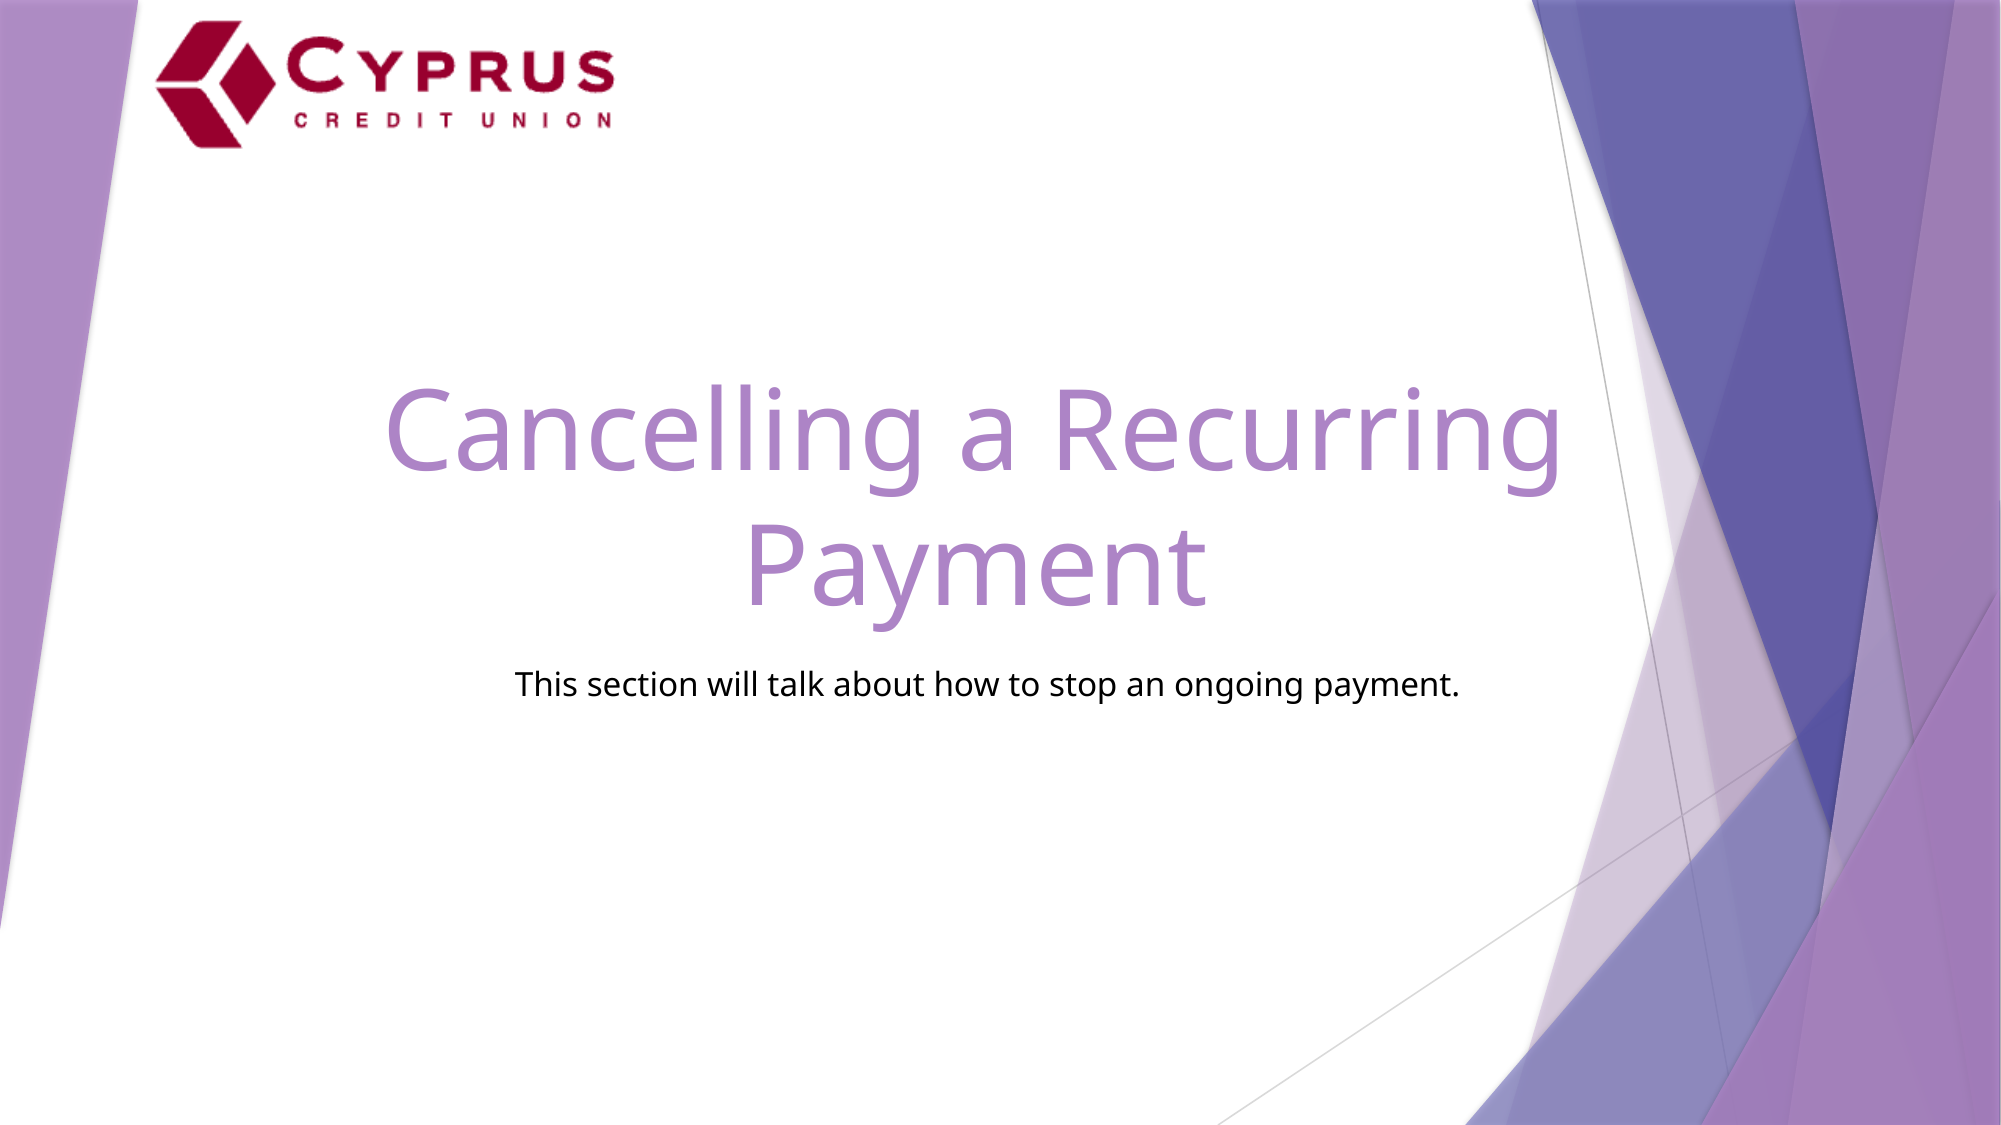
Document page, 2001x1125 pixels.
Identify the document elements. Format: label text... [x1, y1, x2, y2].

picture [145, 0, 635, 182]
title Cancelling a Recurring Payment [335, 366, 1615, 636]
text_box This section will talk about how to stop an ongoing payment. [373, 655, 1603, 711]
